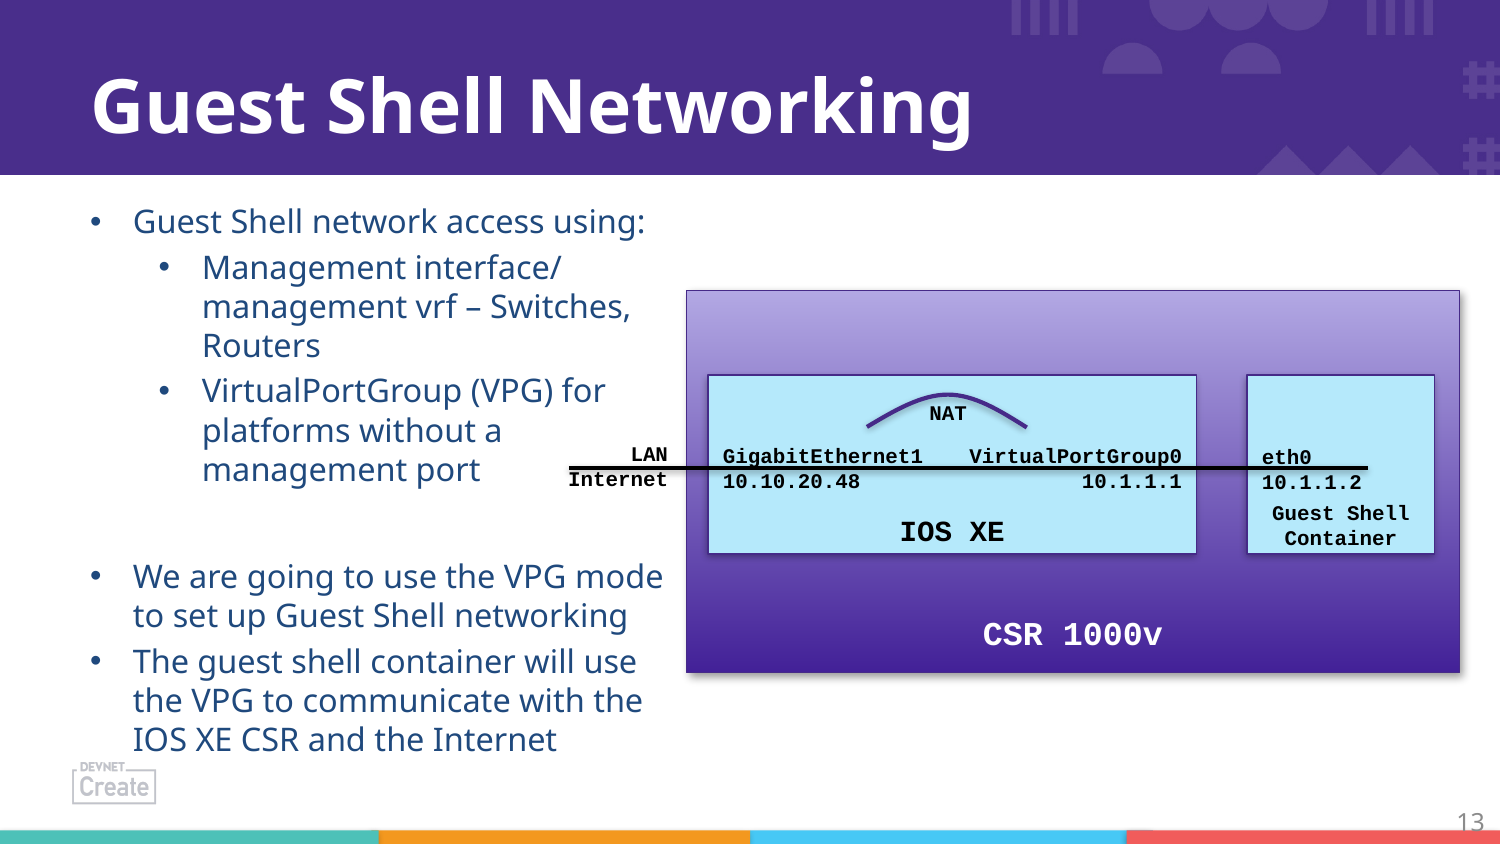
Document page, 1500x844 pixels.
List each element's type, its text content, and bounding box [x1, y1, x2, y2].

title Guest Shell Networking [75, 33, 1425, 175]
picture [0, 0, 1500, 175]
list Guest Shell network access using: Management interface/ management vrf – Switches, Routers VirtualPortGroup (VPG) for platforms without a management port We are going to use the VPG mode to set up Guest Shell networking The guest shell container will use the VPG to communicate with the IOS XE CSR and the Internet [75, 193, 687, 783]
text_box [521, 290, 1460, 673]
slide_number 13 [1441, 800, 1500, 844]
